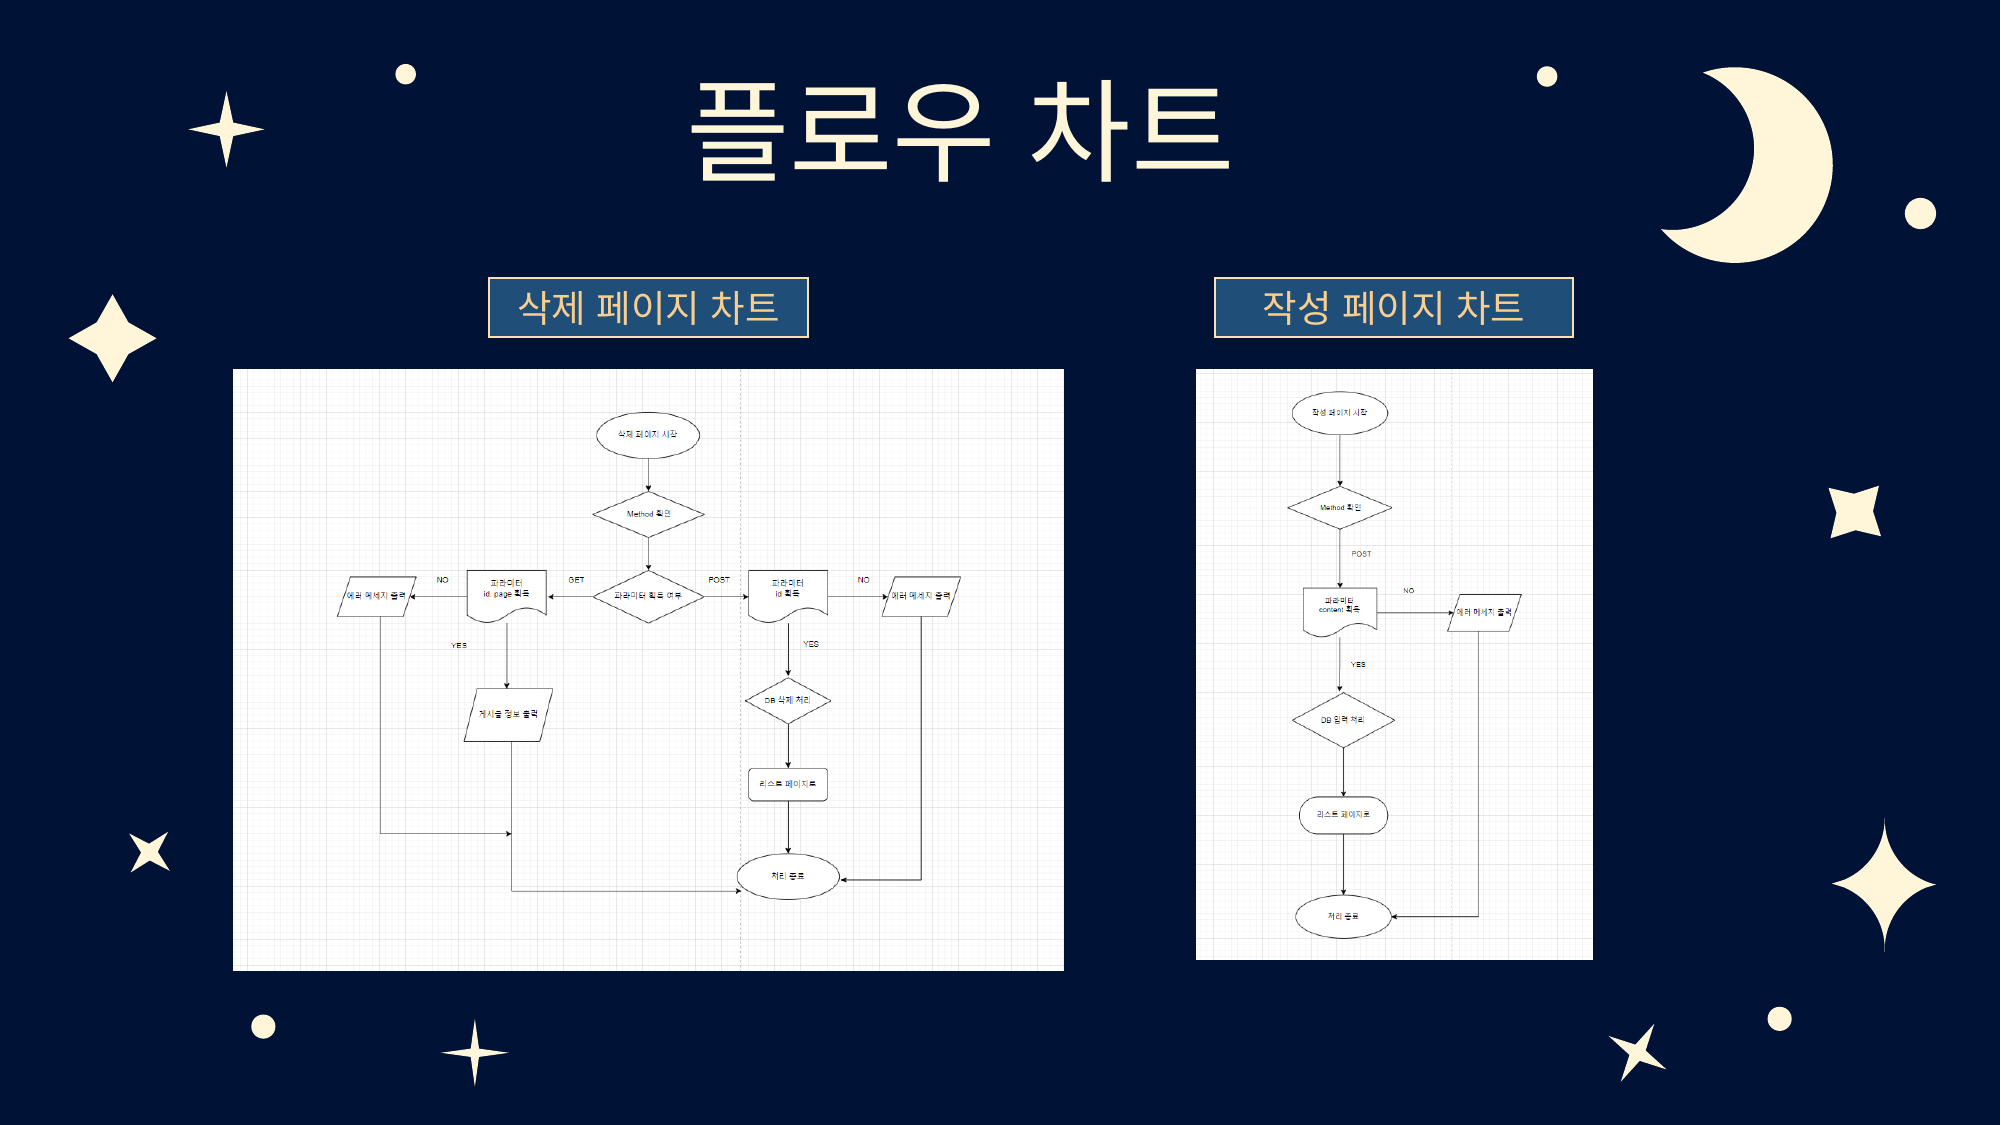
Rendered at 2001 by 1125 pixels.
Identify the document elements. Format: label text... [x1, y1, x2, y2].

picture [1196, 369, 1593, 960]
text_box [1608, 1023, 1668, 1083]
text_box [1826, 484, 1883, 540]
text_box [1766, 1005, 1793, 1032]
text_box [66, 292, 159, 385]
text_box [250, 1013, 277, 1040]
text_box 삭제 페이지 차트 [488, 277, 809, 338]
text_box [1658, 66, 1834, 264]
text_box 작성 페이지 차트 [1214, 277, 1574, 338]
text_box [126, 828, 173, 876]
picture [233, 369, 1064, 971]
text_box [188, 91, 265, 168]
text_box [440, 1018, 509, 1087]
text_box [1903, 196, 1938, 231]
text_box 플로우 차트 [386, 53, 1536, 204]
text_box [1535, 65, 1559, 88]
text_box [1828, 817, 1937, 954]
